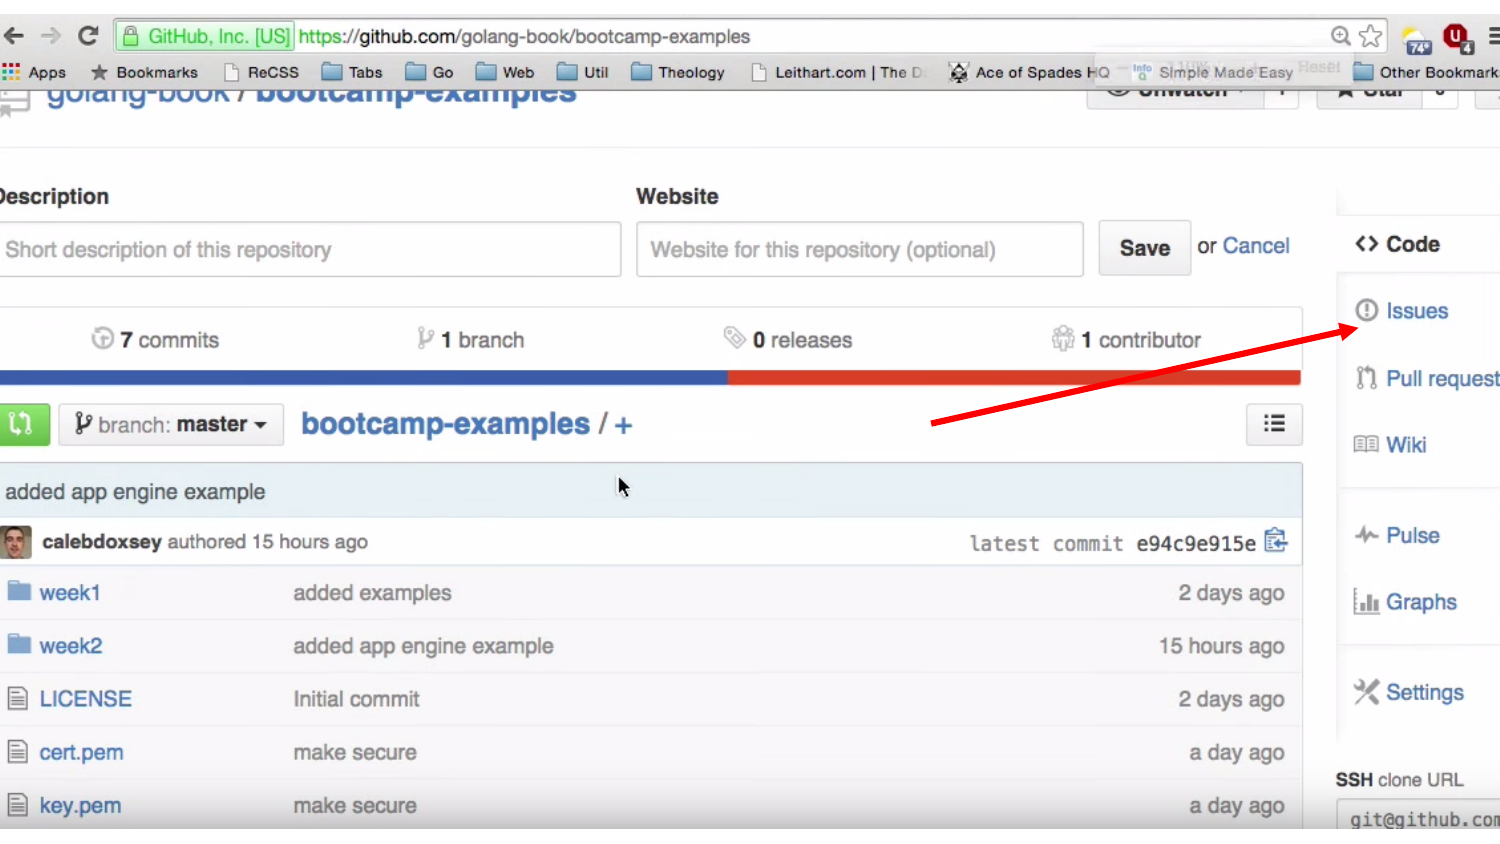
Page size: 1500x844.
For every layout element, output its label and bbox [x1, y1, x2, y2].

picture [0, 14, 1500, 830]
text_box [930, 327, 1359, 424]
